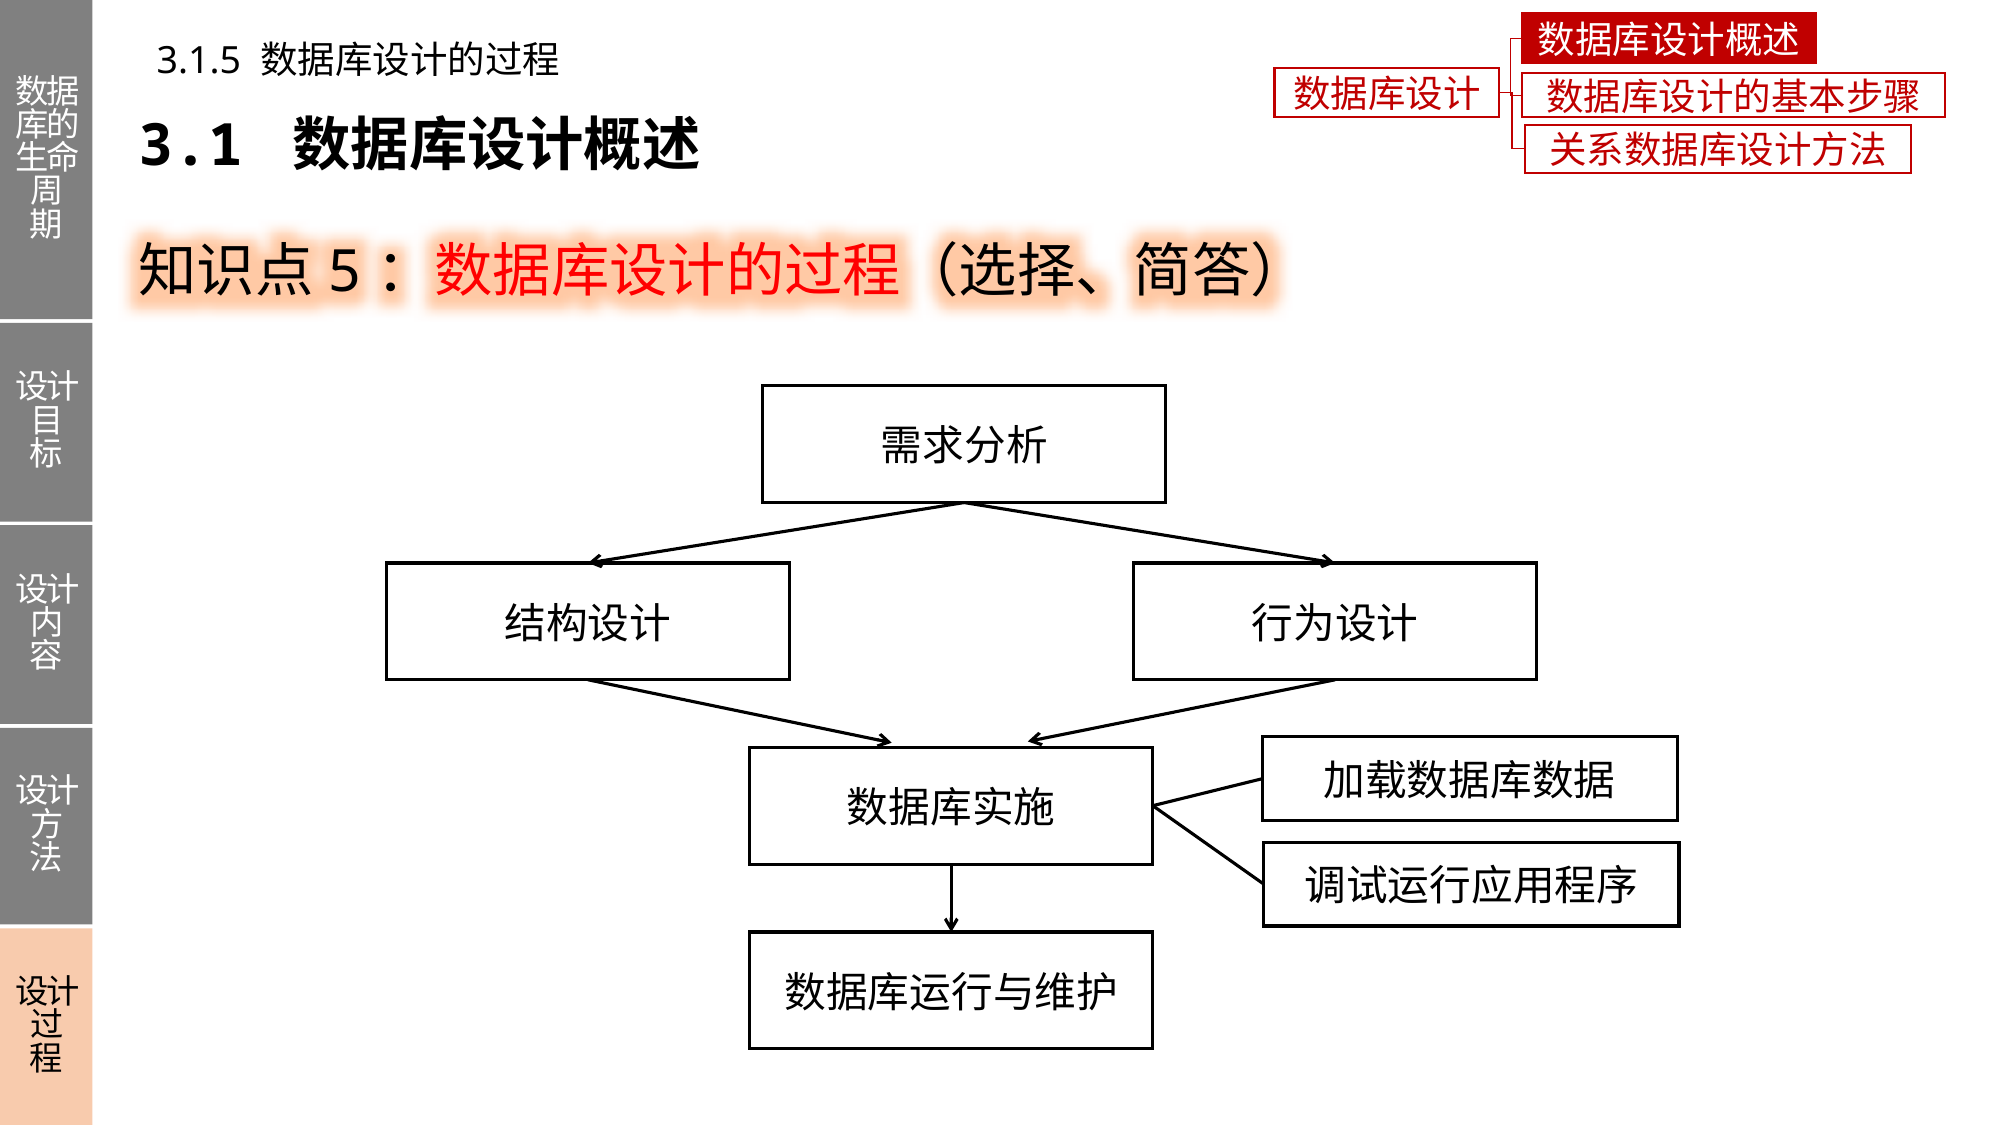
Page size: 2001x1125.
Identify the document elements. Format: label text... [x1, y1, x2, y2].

text_box 关系数据库设计方法 [1524, 124, 1912, 174]
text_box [1499, 92, 1525, 149]
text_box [1499, 38, 1523, 92]
text_box 3.1 数据库设计概述 [120, 97, 1524, 153]
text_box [386, 385, 1680, 1049]
text_box 数据库设计概述 [1521, 12, 1817, 64]
text_box 数据库设计 [1273, 67, 1499, 118]
text_box 3.1.5 数据库设计的过程 [141, 28, 575, 89]
text_box 数据库设计的基本步骤 [1523, 72, 1946, 118]
text_box 知识点5：数据库设计的过程（选择、简答） [120, 172, 1945, 329]
text_box 关系数据库的规范化理论 [118, 170, 1949, 335]
text_box 3.1 数据库设计概述 [1525, 118, 1568, 124]
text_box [0, 0, 93, 1125]
table_cell 男 [114, 166, 1954, 339]
